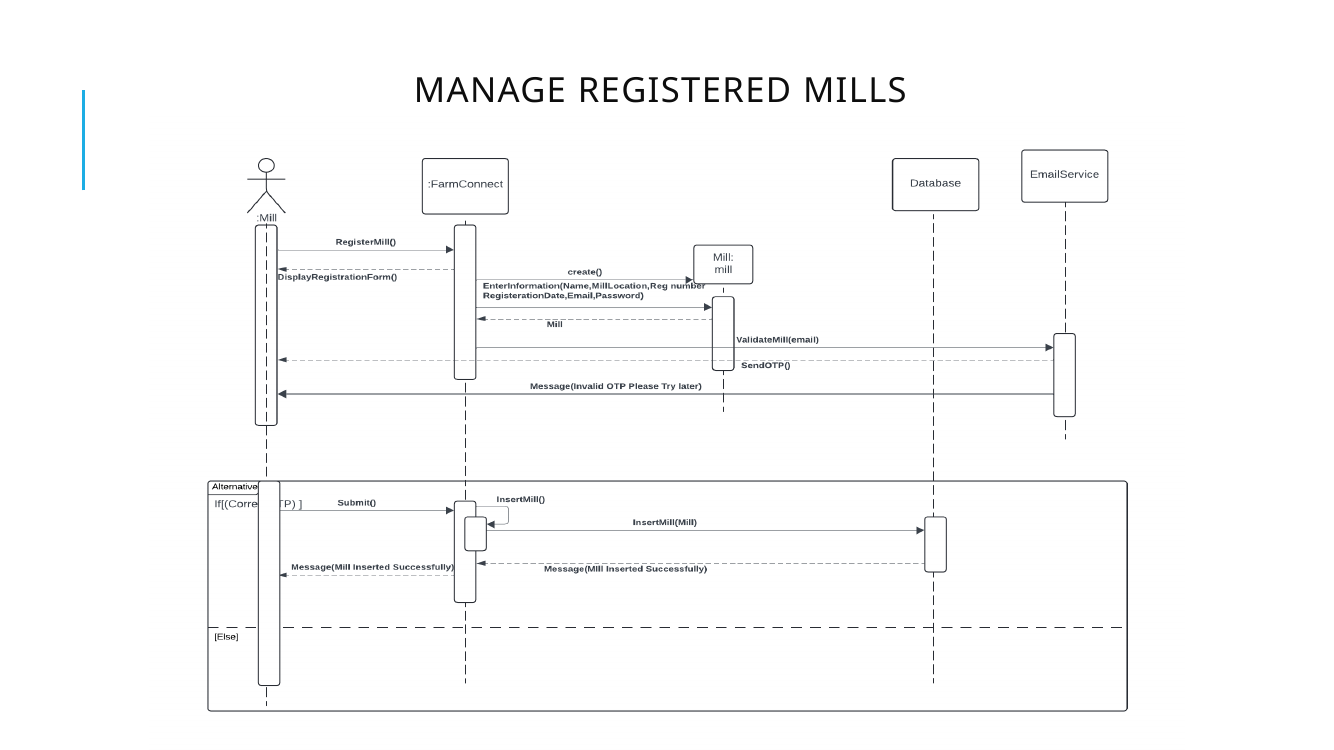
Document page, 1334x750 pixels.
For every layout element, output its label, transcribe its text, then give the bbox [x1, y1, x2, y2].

title Ge Manage Registered Mills nersReport Farmers [141, 60, 1105, 163]
picture [148, 111, 1185, 750]
